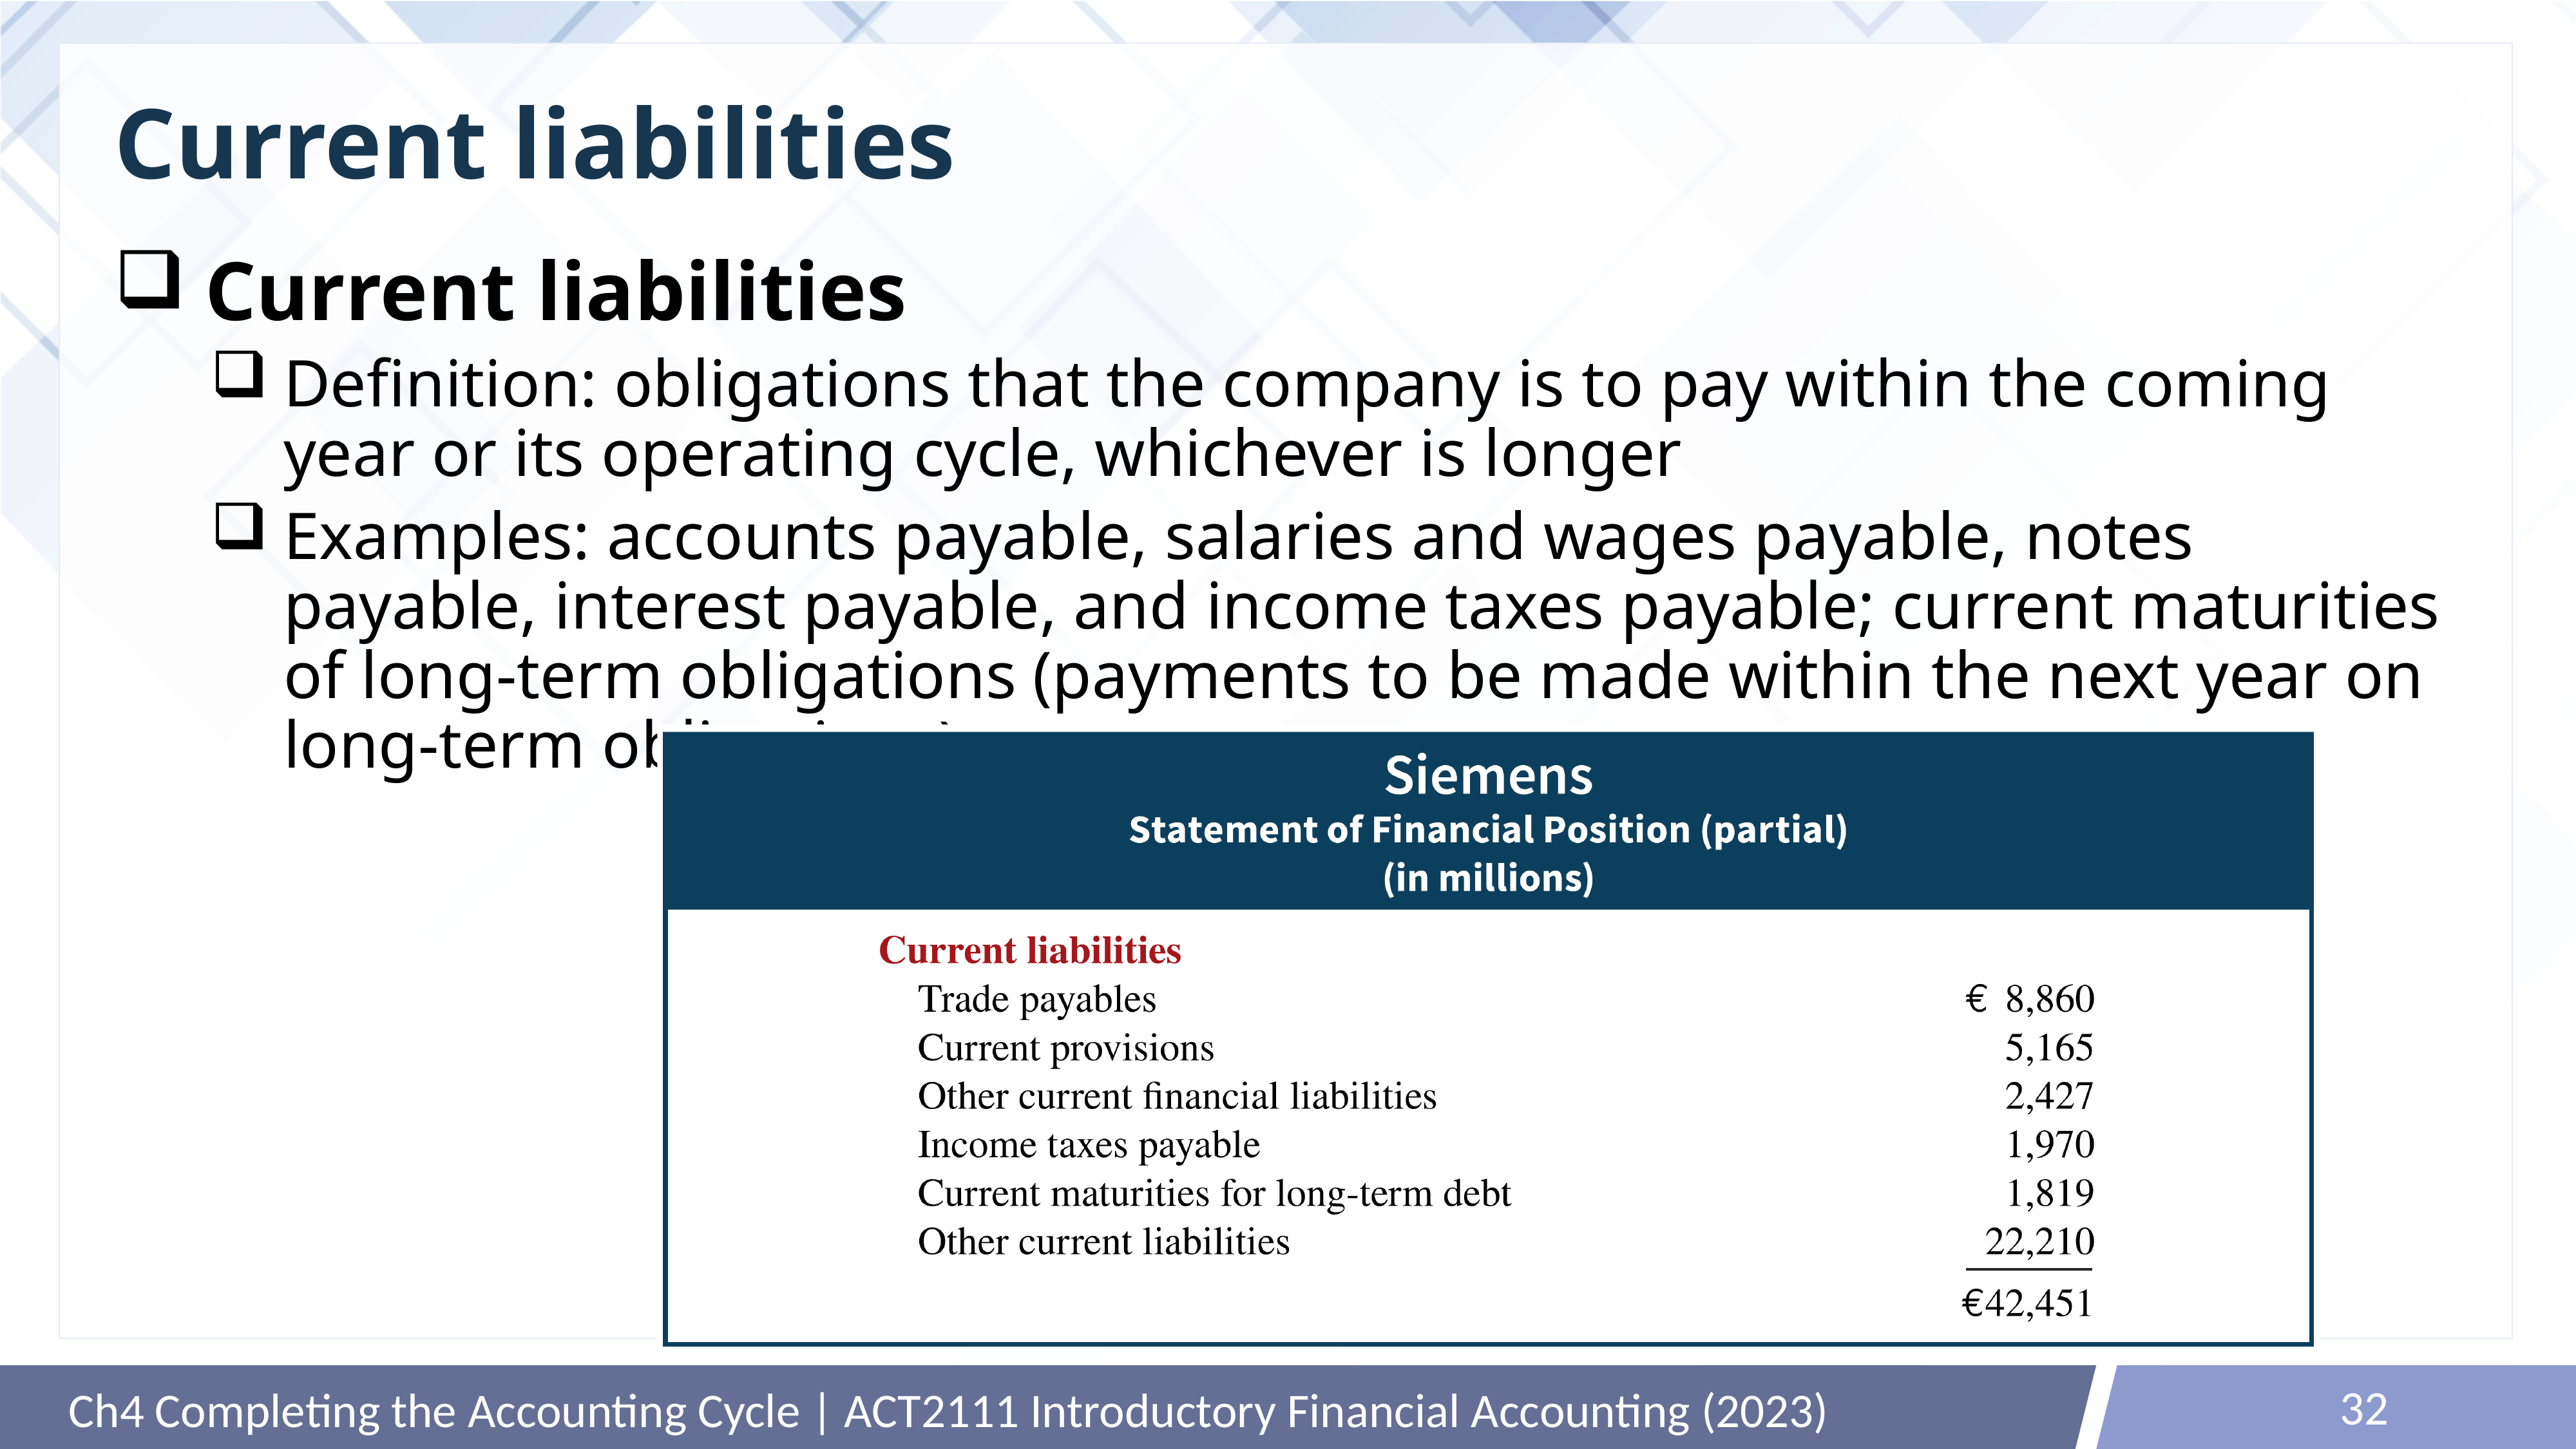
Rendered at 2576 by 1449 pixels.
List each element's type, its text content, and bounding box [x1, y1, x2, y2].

footer Ch4 Completing the Accounting Cycle | ACT2111 Introductory Financial Accounting (2023) [59, 1367, 2050, 1449]
list Current liabilities Definition: obligations that the company is to pay within the coming year or its operating cycle, whichever is longer Examples: accounts payable, salaries and wages payable, notes payable, interest payable, and income taxes payable; current maturities of long-term obligations (payments to be made within the next year on long-term obligations) [104, 246, 2476, 1307]
picture [657, 724, 2321, 1349]
title Current liabilities [104, 77, 2461, 218]
slide_number 32 [1819, 1367, 2399, 1444]
